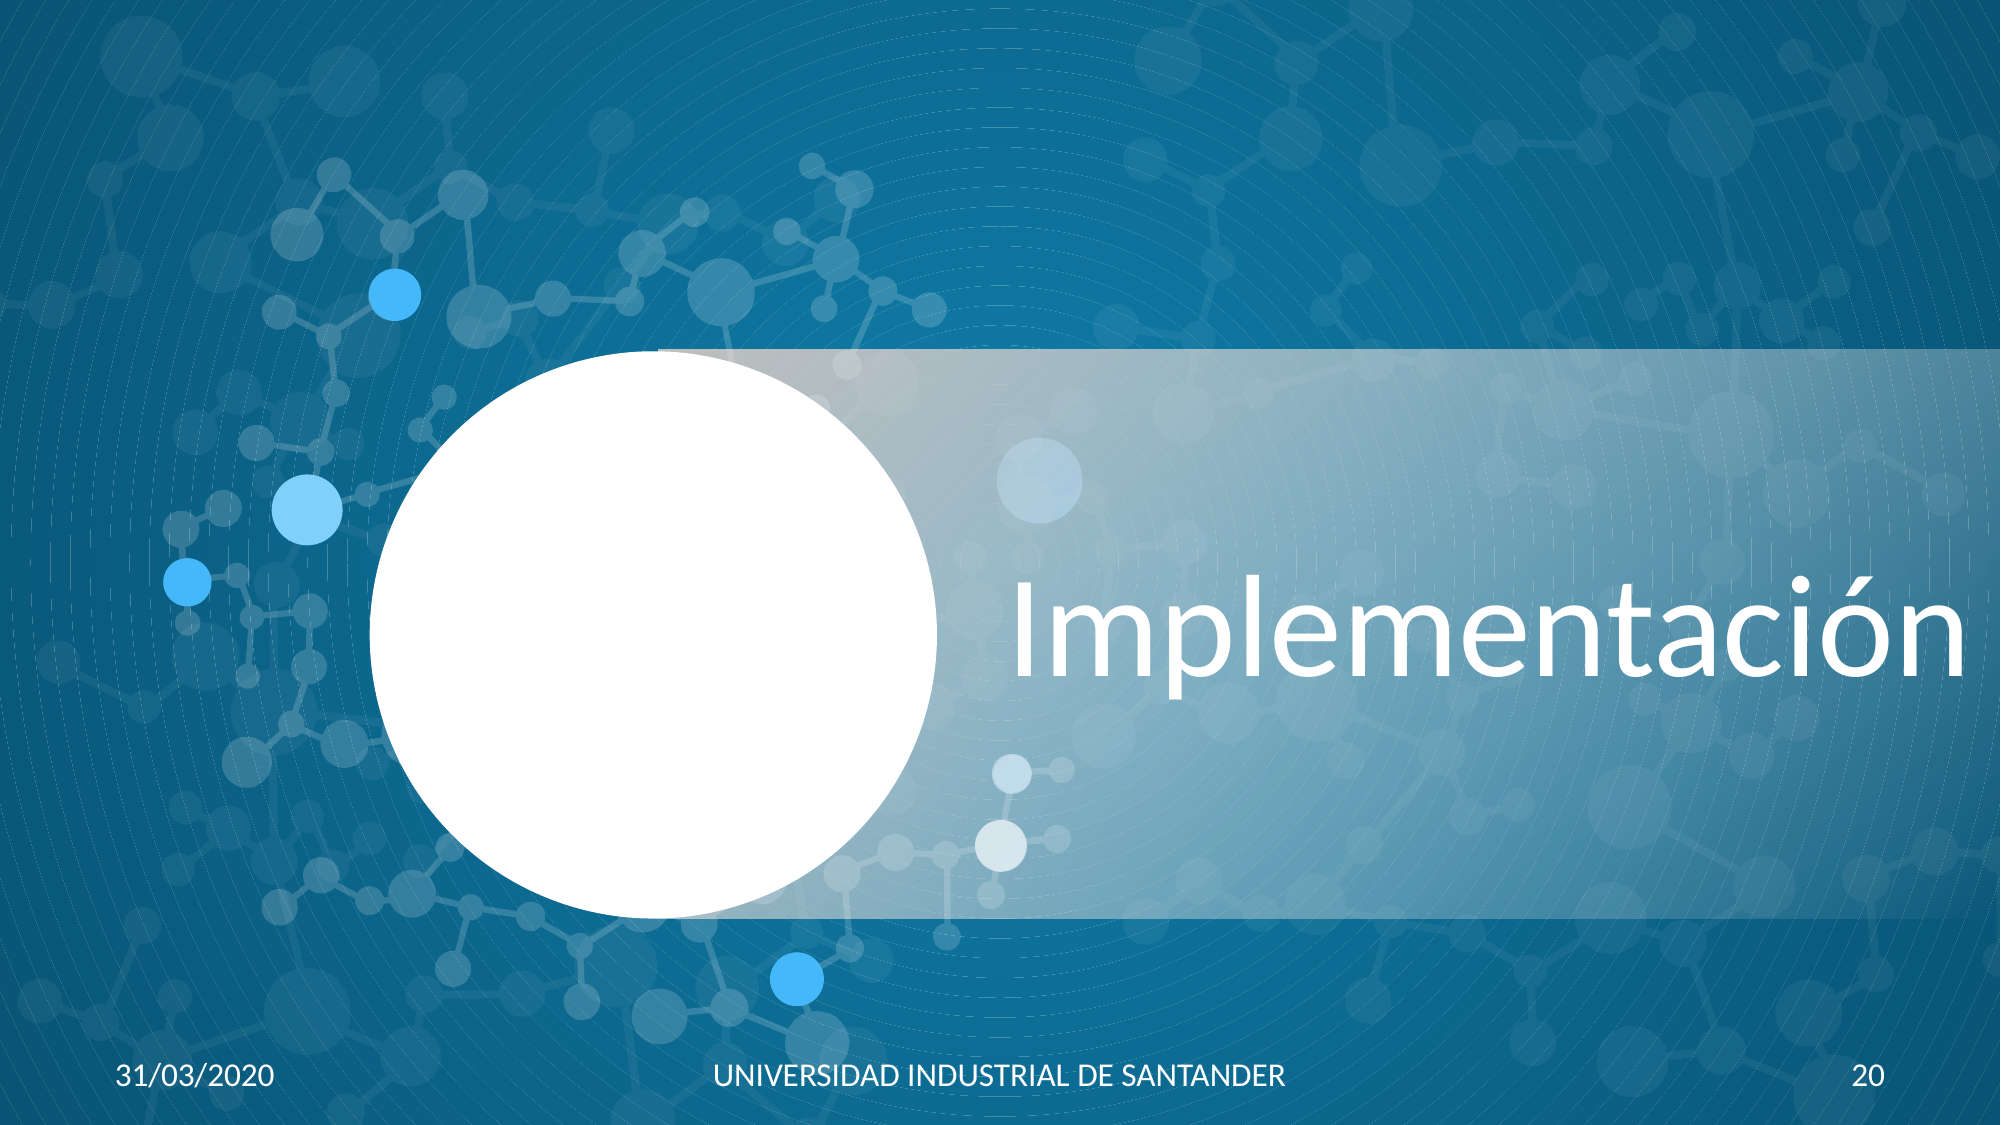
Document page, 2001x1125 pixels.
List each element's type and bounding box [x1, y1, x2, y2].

text_box [162, 152, 1076, 1076]
text_box [0, 0, 2000, 1125]
